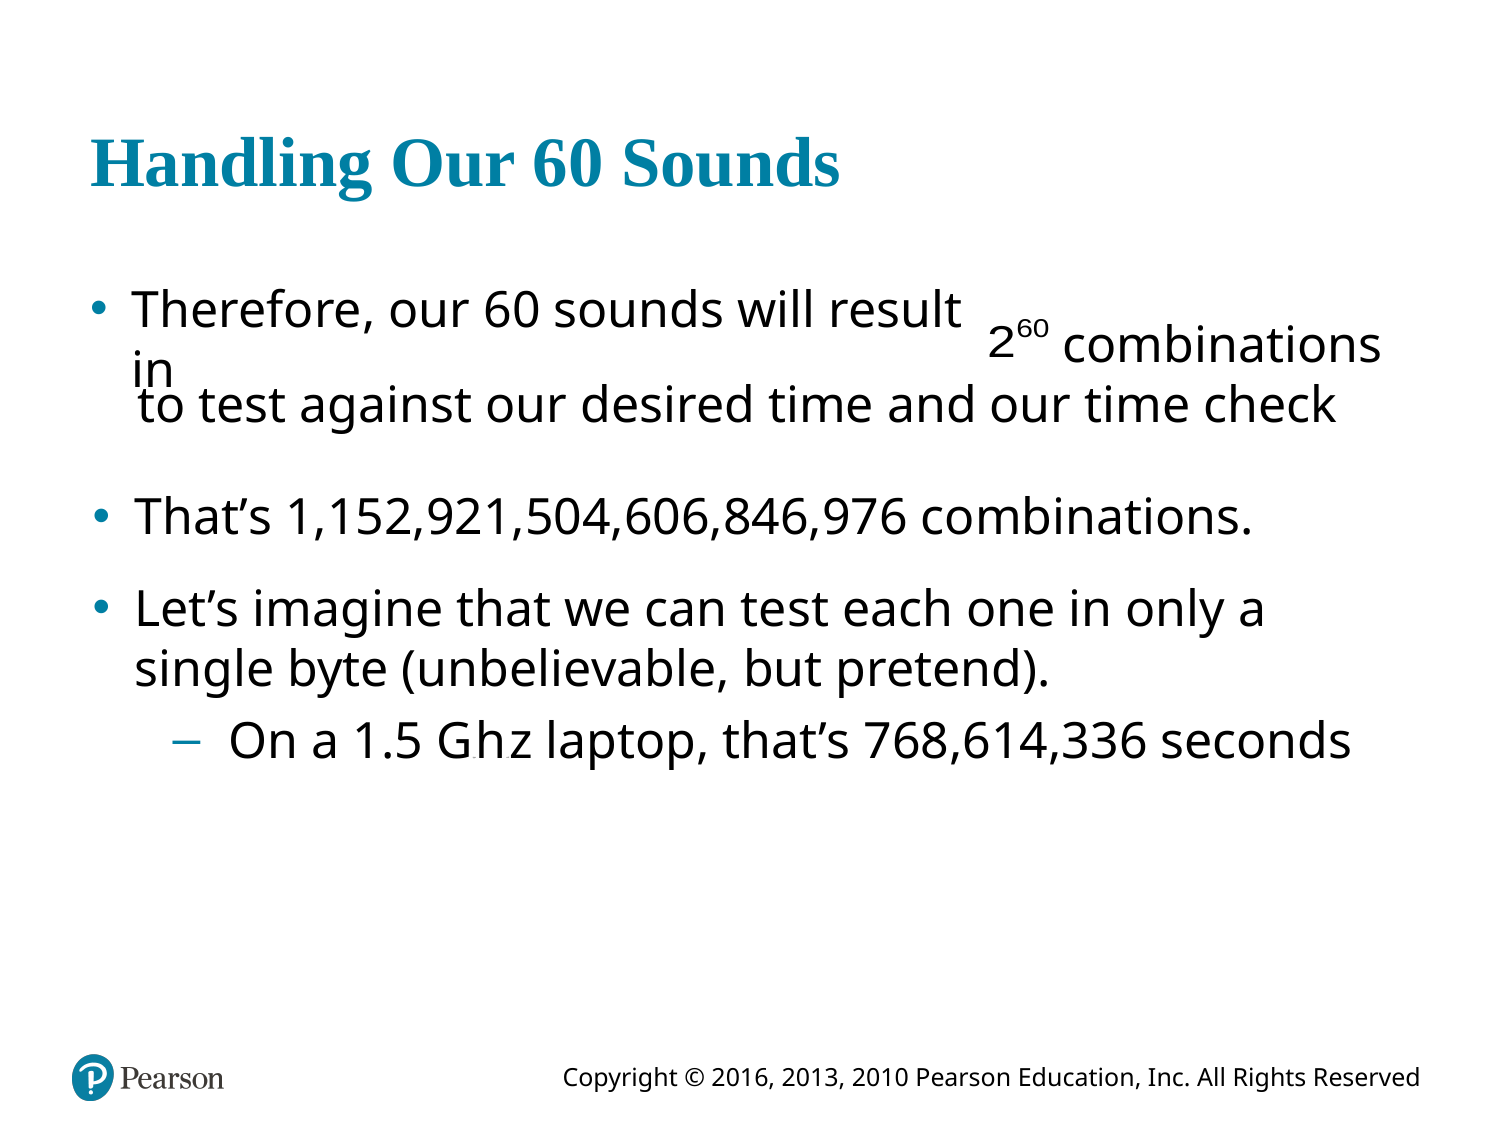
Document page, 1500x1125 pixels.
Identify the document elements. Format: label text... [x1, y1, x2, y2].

picture [80, 1063, 106, 1088]
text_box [979, 309, 1058, 366]
list That’s 1,152,921,504,606,846,976 combinations. Let’s imagine that we can test each one in only a single byte (unbelievable, but pretend). On a 1.5 Gigahertz laptop, that’s 768,614,336 seconds [77, 465, 1425, 788]
picture [72, 1087, 83, 1101]
list combinations to test against our desired time and our time check [77, 297, 1428, 449]
title Handling Our 60 Sounds [75, 0, 1425, 216]
picture [98, 1054, 224, 1101]
picture [72, 1054, 88, 1070]
list Therefore, our 60 sounds will result in [75, 4, 1005, 672]
